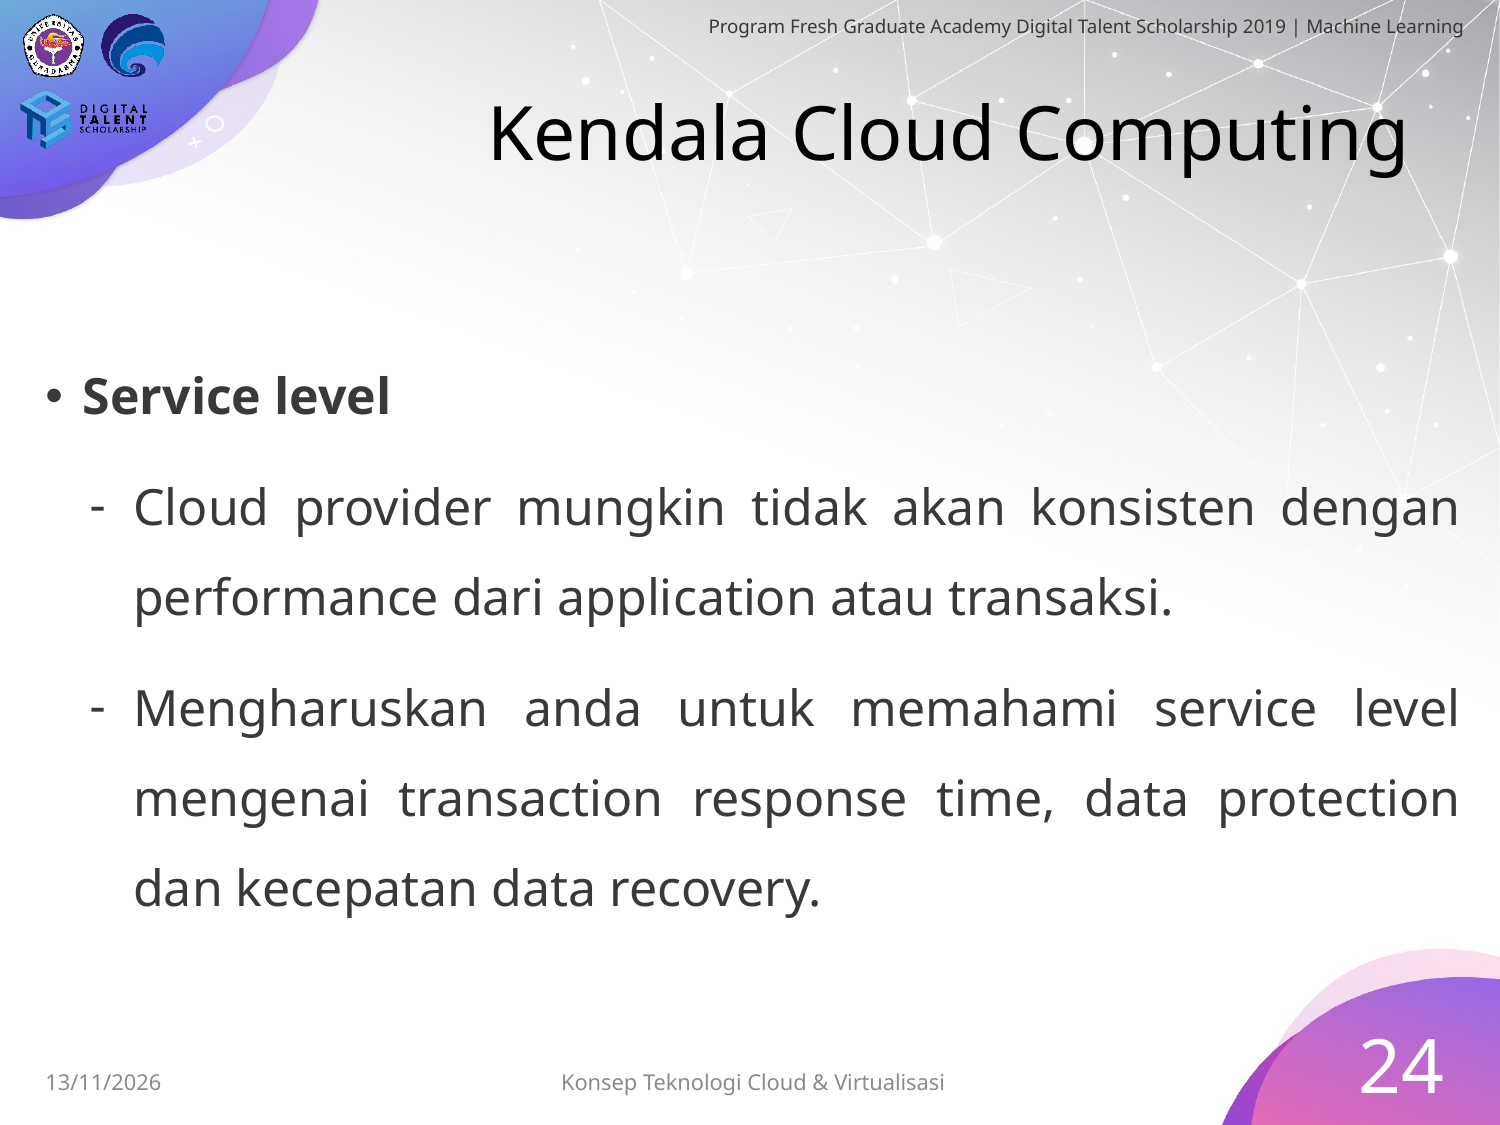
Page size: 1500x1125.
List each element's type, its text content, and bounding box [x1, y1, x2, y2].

title Kendala Cloud Computing [271, 66, 1477, 207]
list Service level Cloud provider mungkin tidak akan konsisten dengan performance dari application atau transaksi. Mengharuskan anda untuk memahami service level mengenai transaction response time, data protection dan kecepatan data recovery. [30, 238, 1477, 1014]
footer Konsep Teknologi Cloud & Virtualisasi [386, 1053, 1121, 1114]
slide_number 24 [1327, 1025, 1477, 1115]
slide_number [30, 1053, 272, 1114]
picture [0, 0, 1500, 1125]
